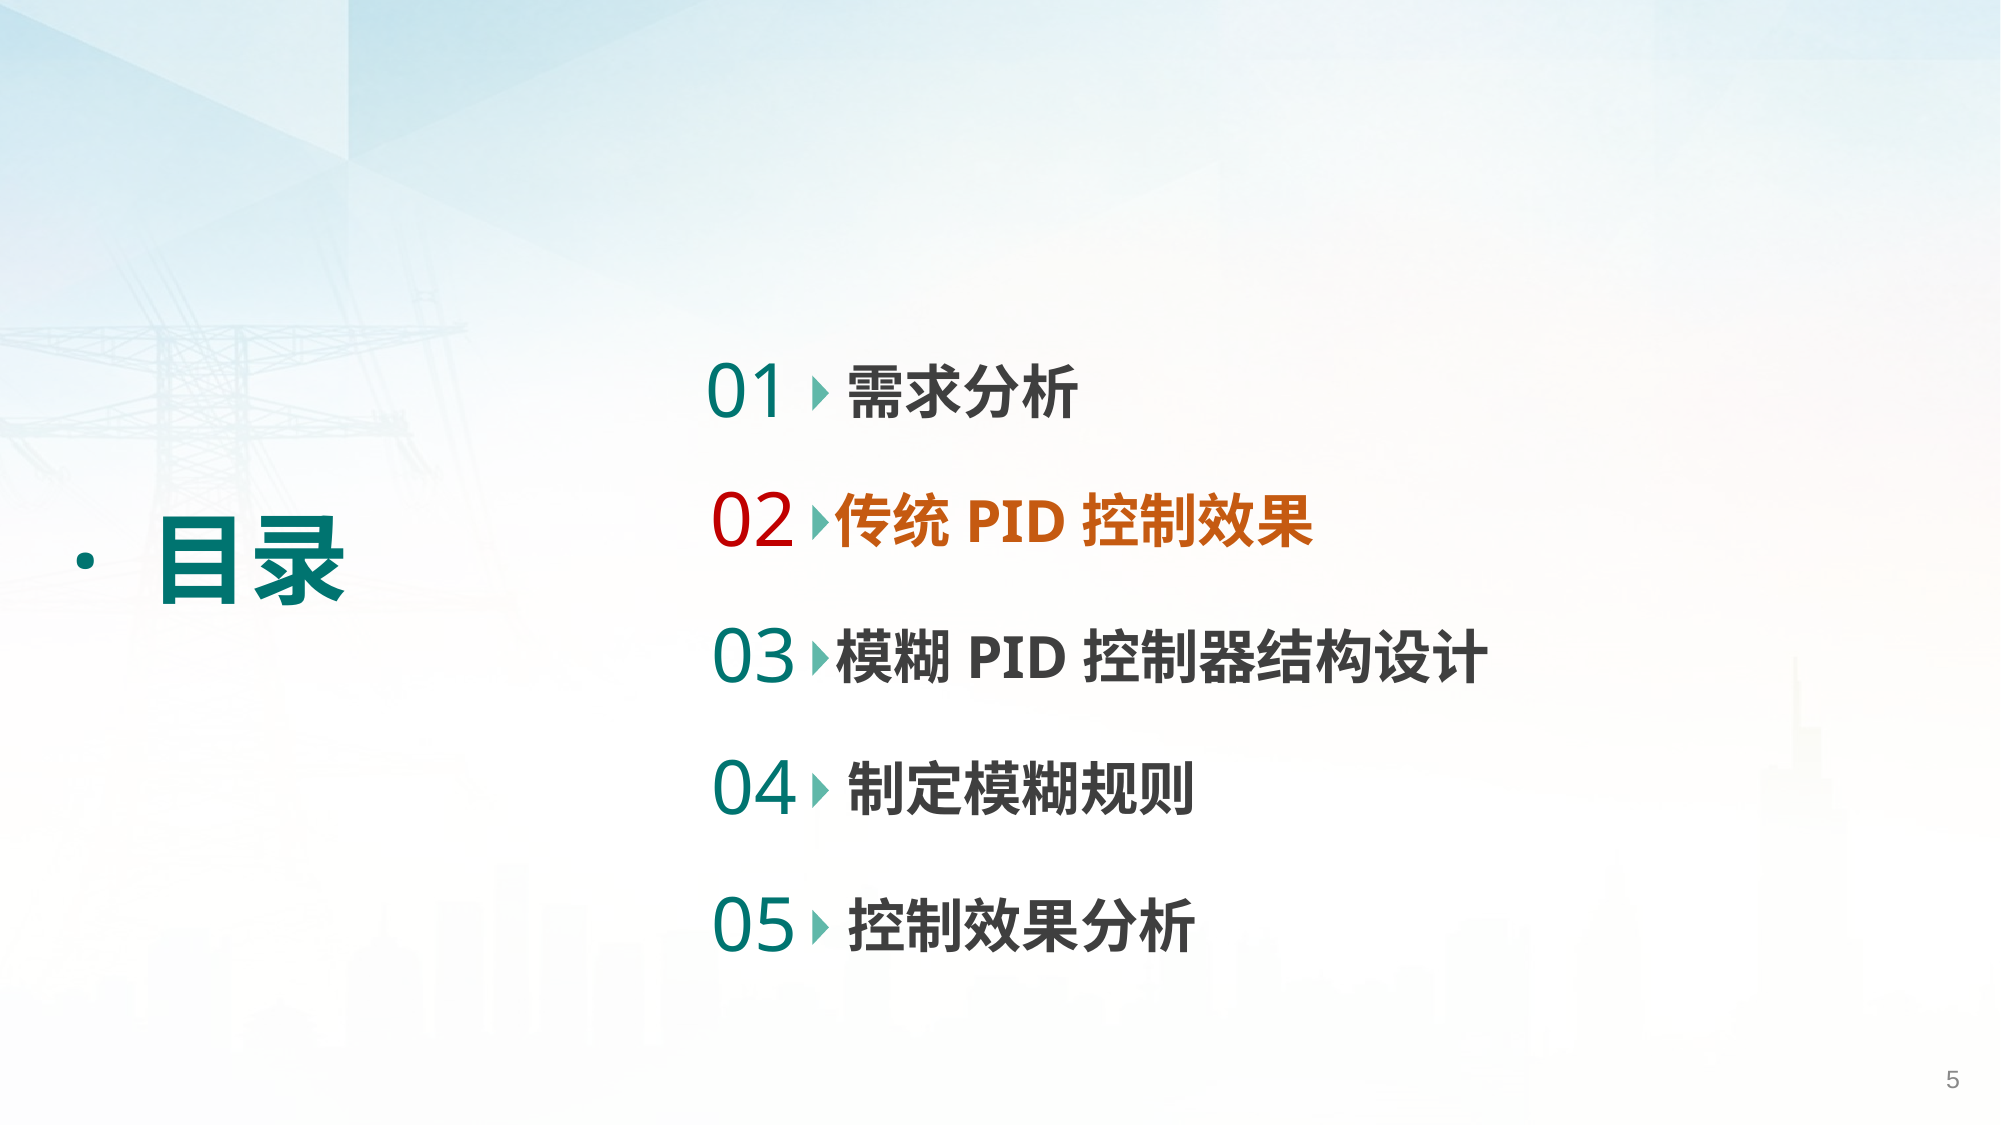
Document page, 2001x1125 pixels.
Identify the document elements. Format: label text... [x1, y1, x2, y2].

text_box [699, 869, 1214, 976]
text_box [698, 600, 1496, 707]
text_box · 目录 [56, 489, 365, 625]
slide_number 5 [1524, 1048, 1975, 1109]
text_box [698, 335, 1096, 442]
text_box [699, 732, 1214, 839]
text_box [698, 464, 1319, 571]
